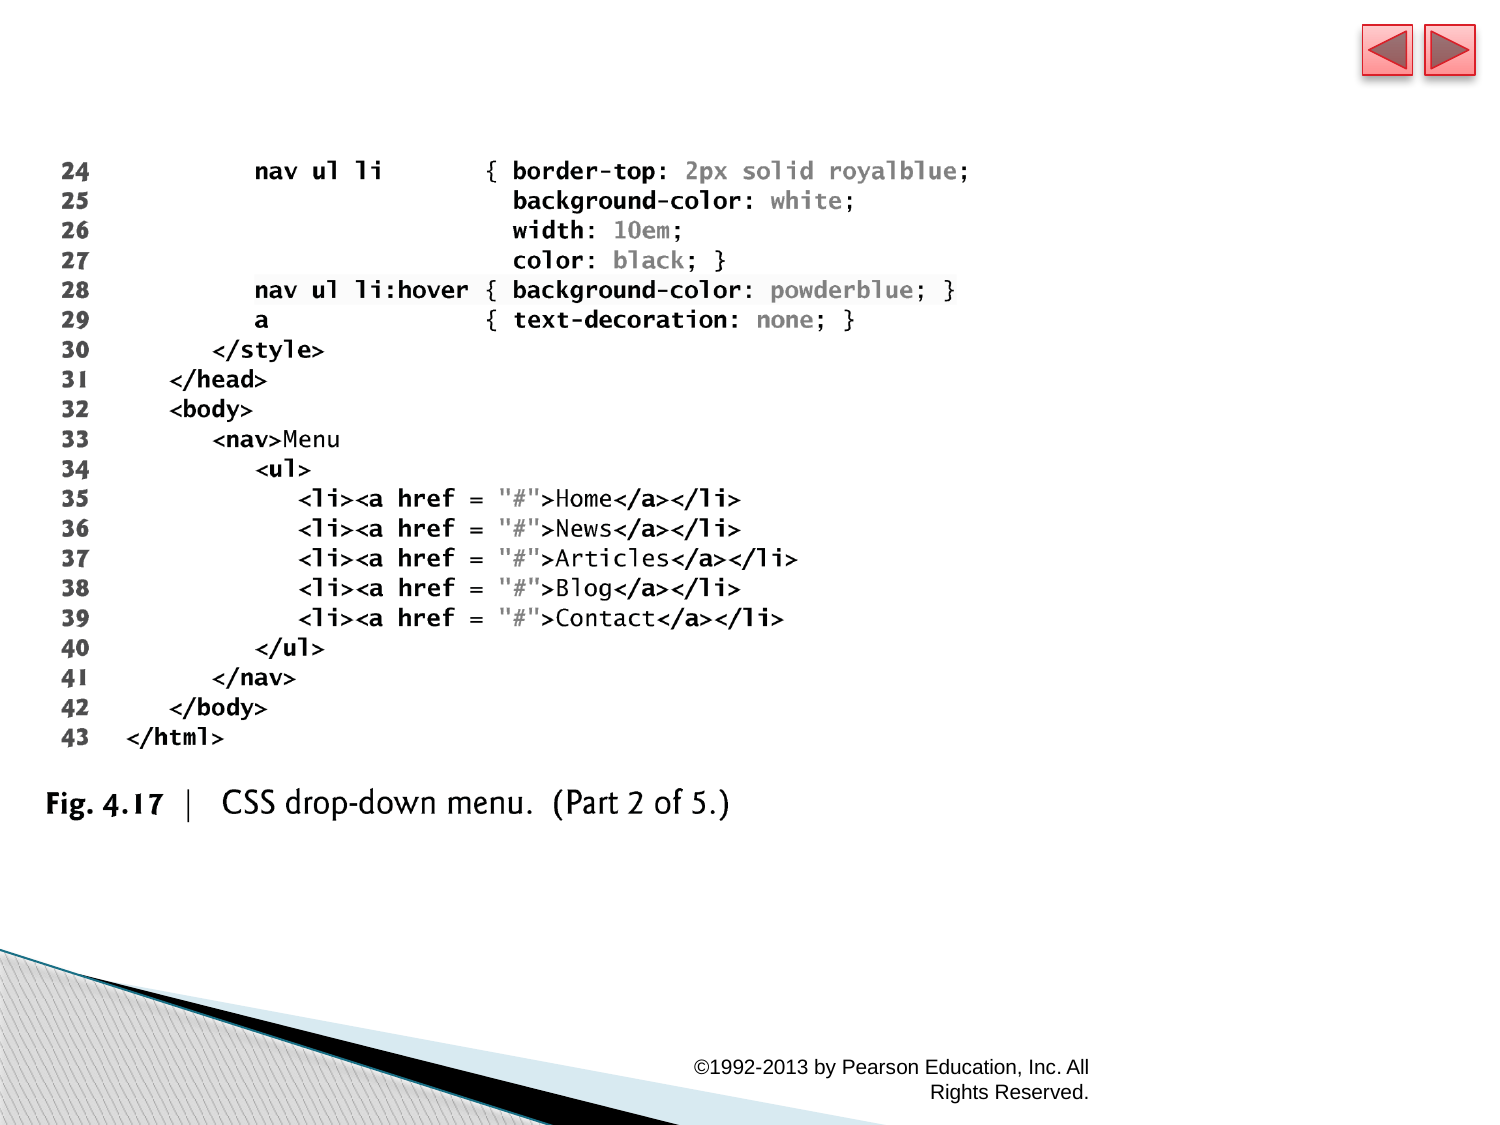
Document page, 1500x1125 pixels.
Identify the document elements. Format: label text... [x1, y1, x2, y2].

picture [0, 106, 1500, 1018]
footer ©1992-2013 by Pearson Education, Inc. All Rights Reserved. [650, 1051, 1105, 1112]
